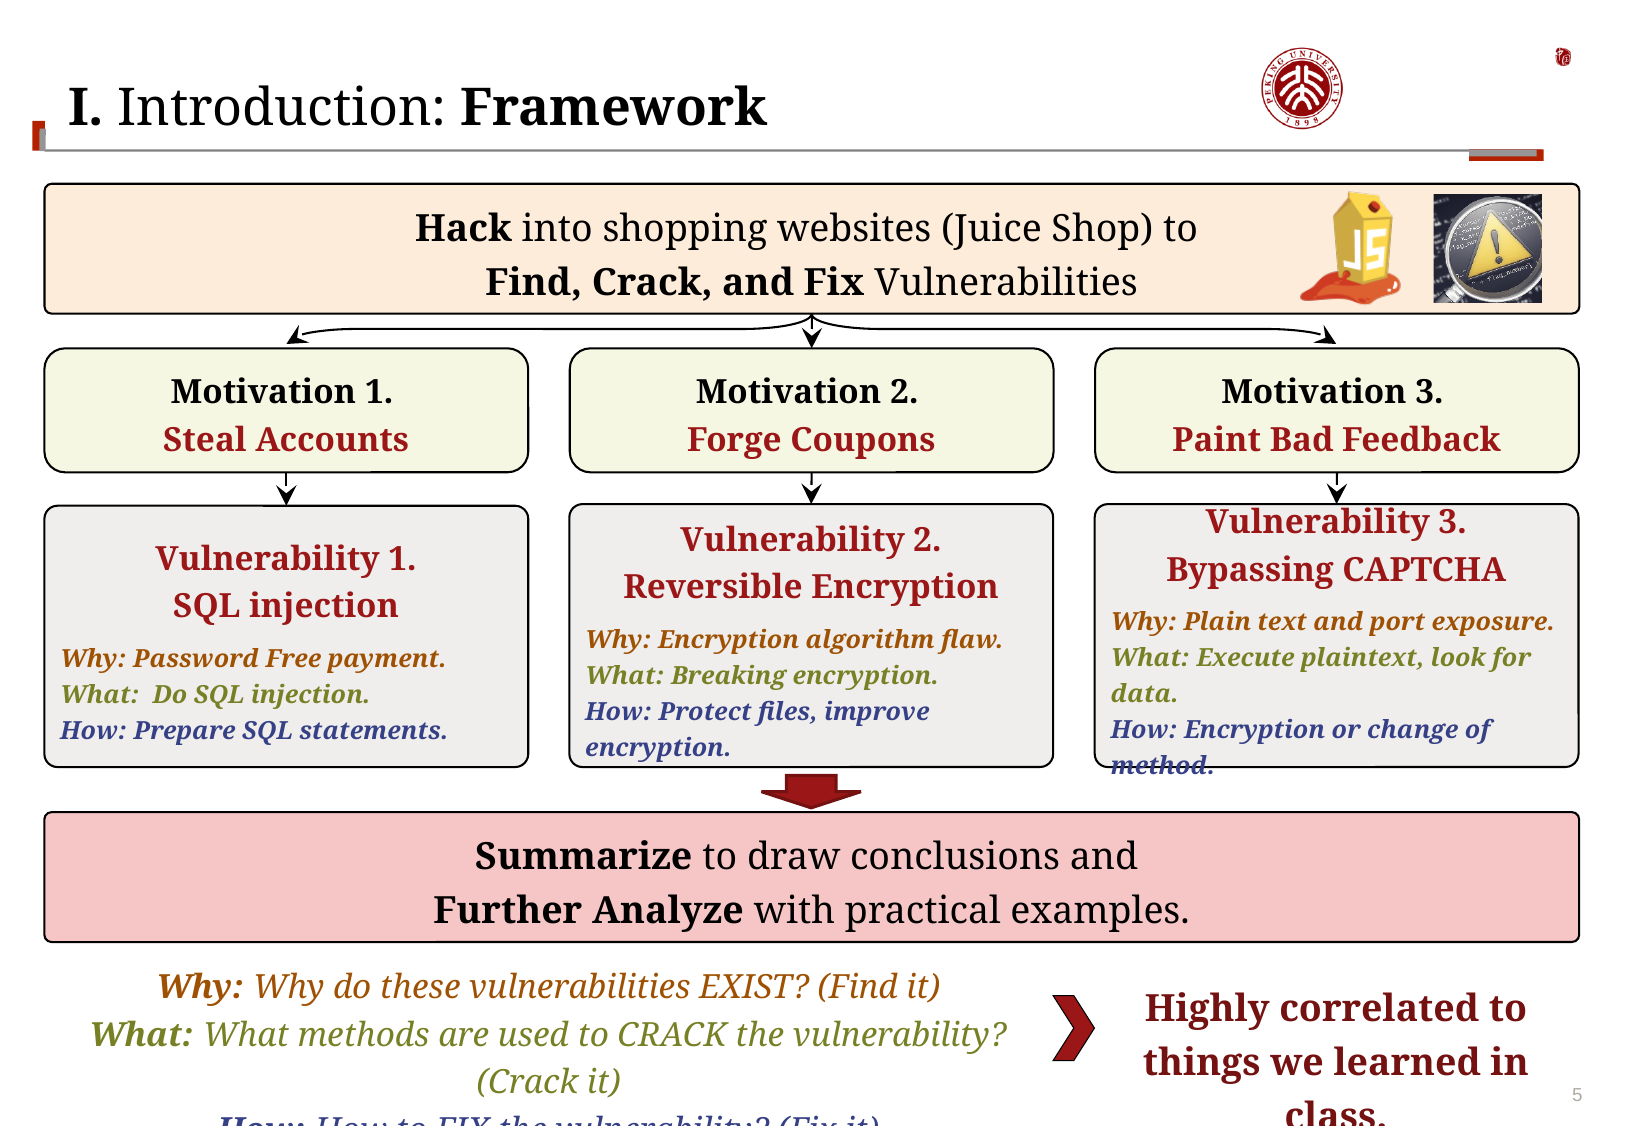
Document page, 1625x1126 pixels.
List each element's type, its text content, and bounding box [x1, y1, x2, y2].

picture [1259, 31, 1581, 141]
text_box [44, 182, 1580, 1108]
text_box I. Introduction: Framework [68, 60, 1256, 150]
